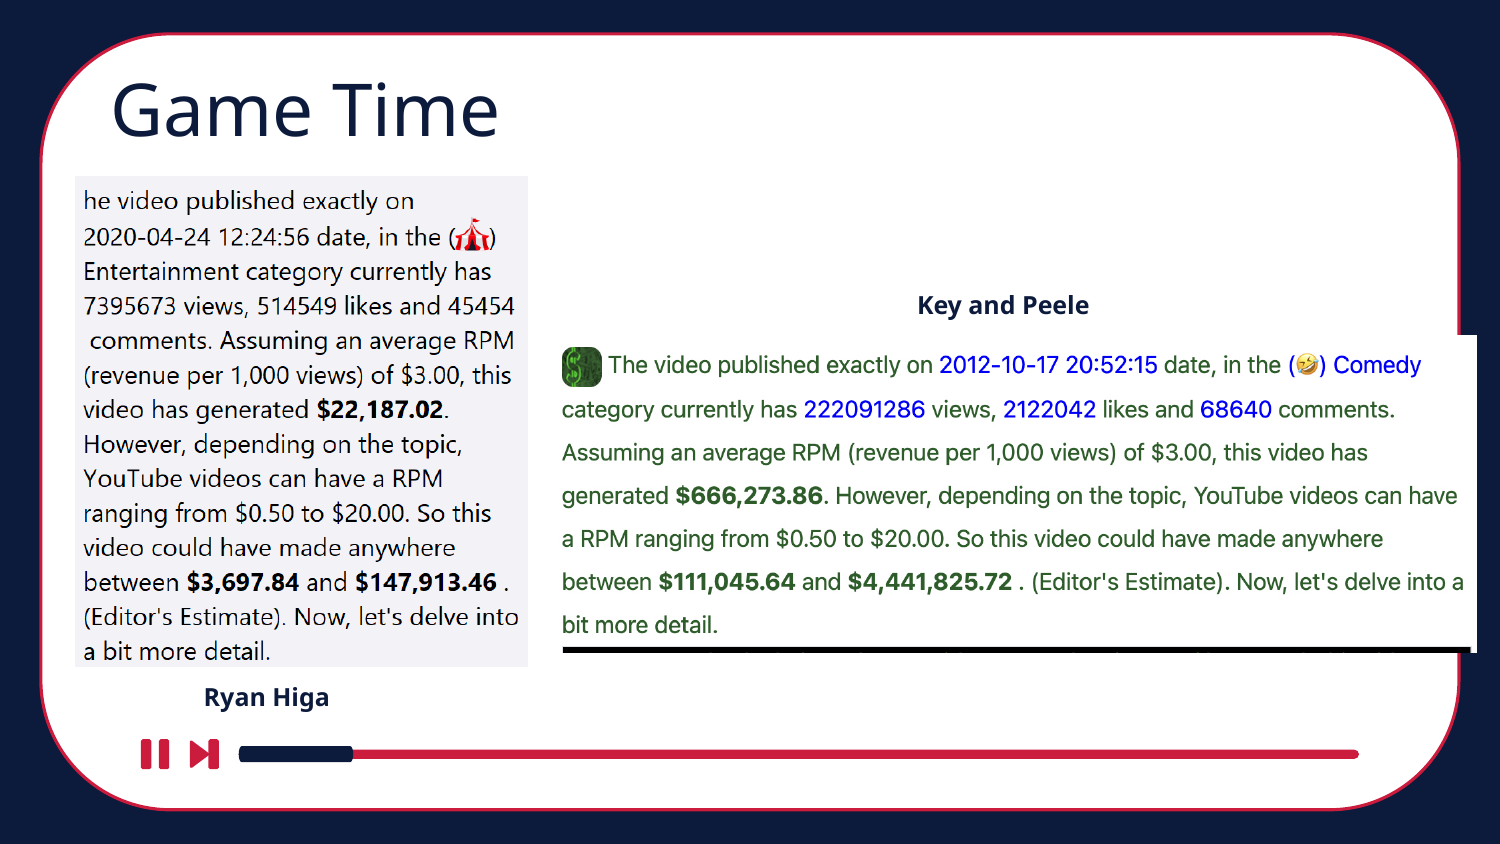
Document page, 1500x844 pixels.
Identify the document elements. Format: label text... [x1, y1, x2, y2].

title Game Time [94, 59, 1235, 167]
text_box Key and Peele [902, 274, 1127, 333]
picture [74, 176, 529, 668]
picture [551, 334, 1477, 653]
text_box Ryan Higa [188, 675, 392, 727]
